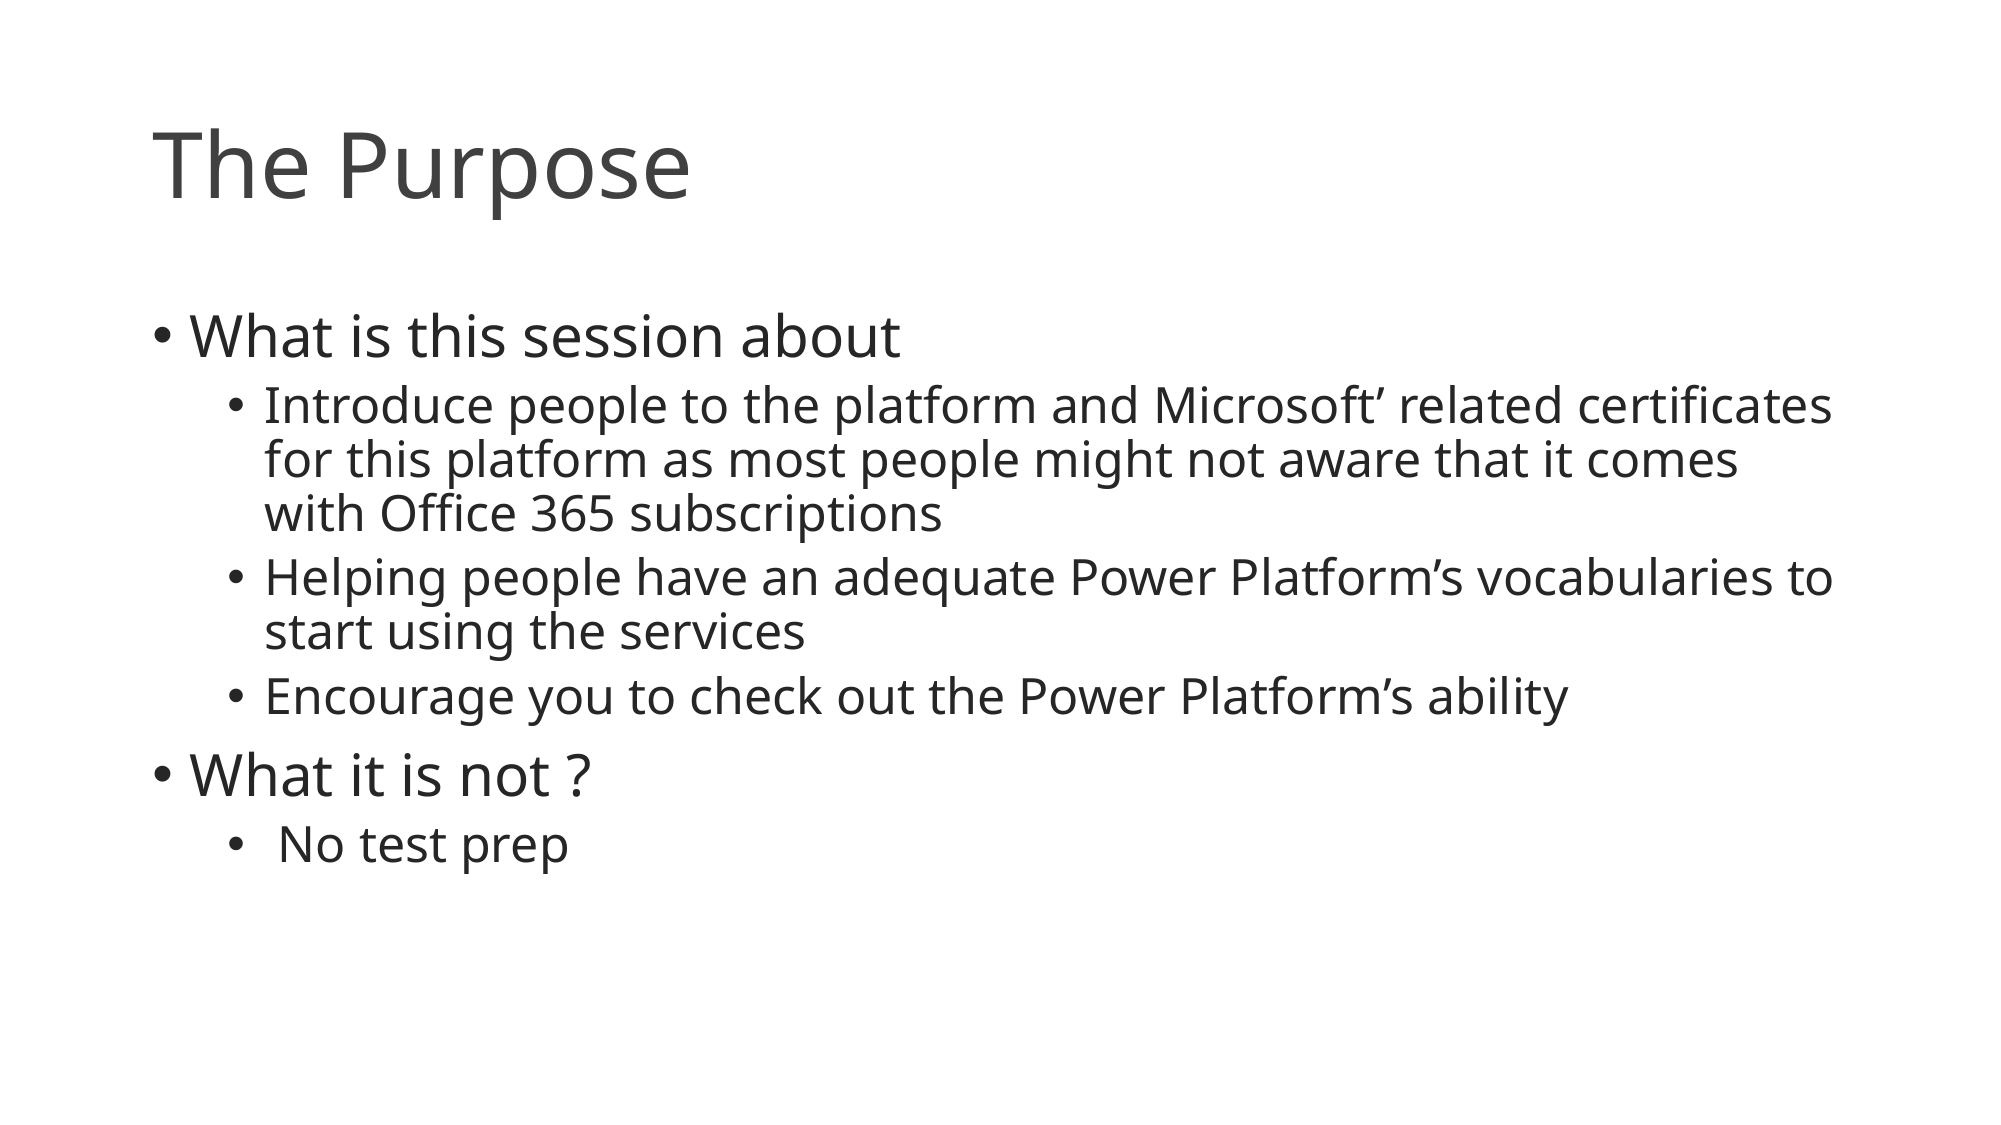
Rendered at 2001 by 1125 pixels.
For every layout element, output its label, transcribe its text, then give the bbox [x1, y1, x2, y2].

title The Purpose [137, 59, 1863, 278]
list What is this session about Introduce people to the platform and Microsoft’ related certificates for this platform as most people might not aware that it comes with Office 365 subscriptions Helping people have an adequate Power Platform’s vocabularies to start using the services Encourage you to check out the Power Platform’s ability What it is not ? No test prep [137, 299, 1863, 1014]
